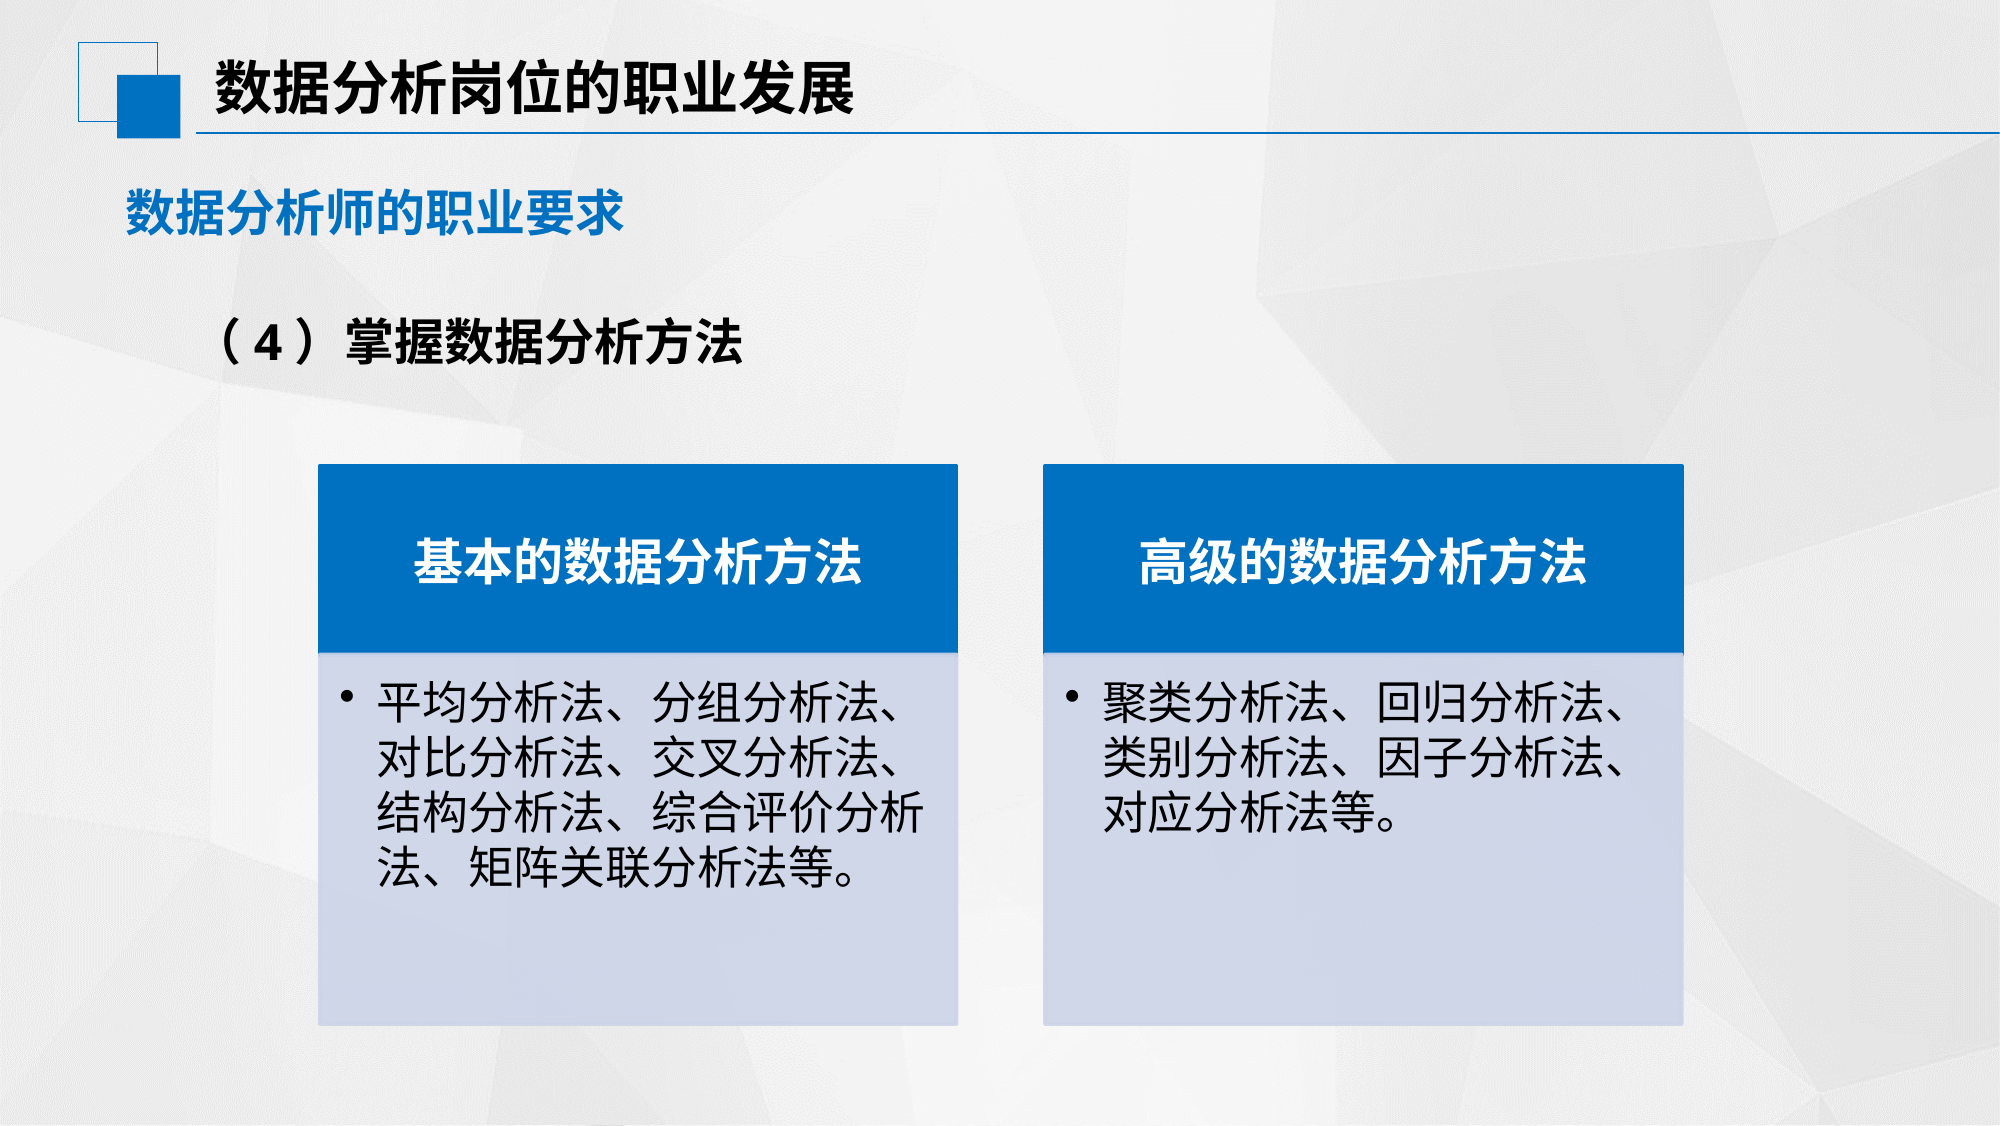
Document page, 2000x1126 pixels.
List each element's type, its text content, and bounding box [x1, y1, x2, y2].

title 数据分析岗位的职业发展 [194, 42, 988, 130]
text_box （4）掌握数据分析方法 [103, 272, 1898, 378]
text_box 数据分析师的职业要求 [61, 173, 922, 249]
picture [0, 0, 2000, 1126]
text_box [319, 464, 1682, 1025]
